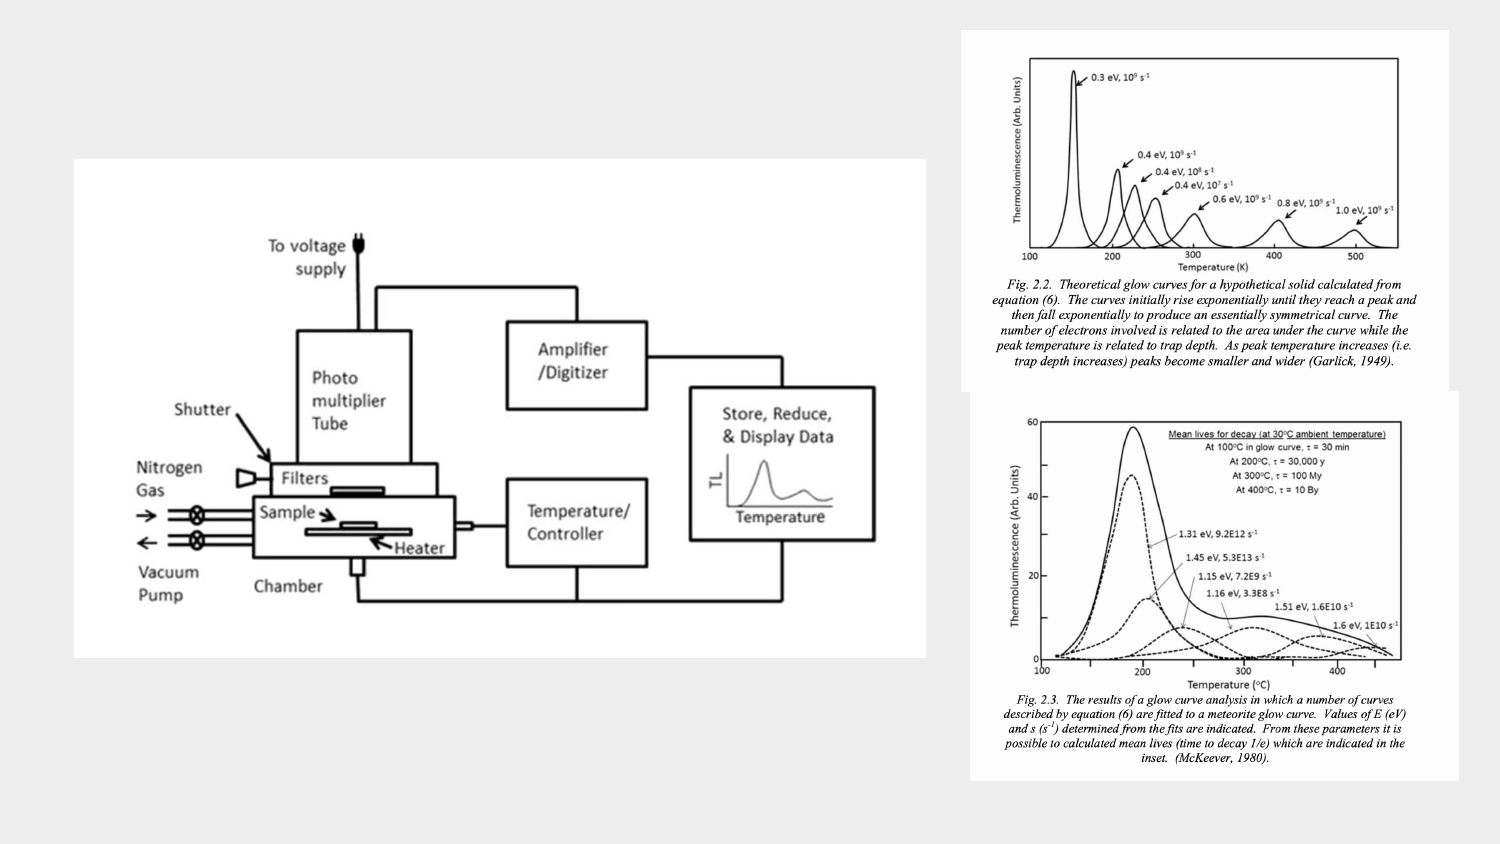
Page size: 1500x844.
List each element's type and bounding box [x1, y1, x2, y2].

picture [74, 159, 926, 658]
picture [960, 30, 1459, 781]
